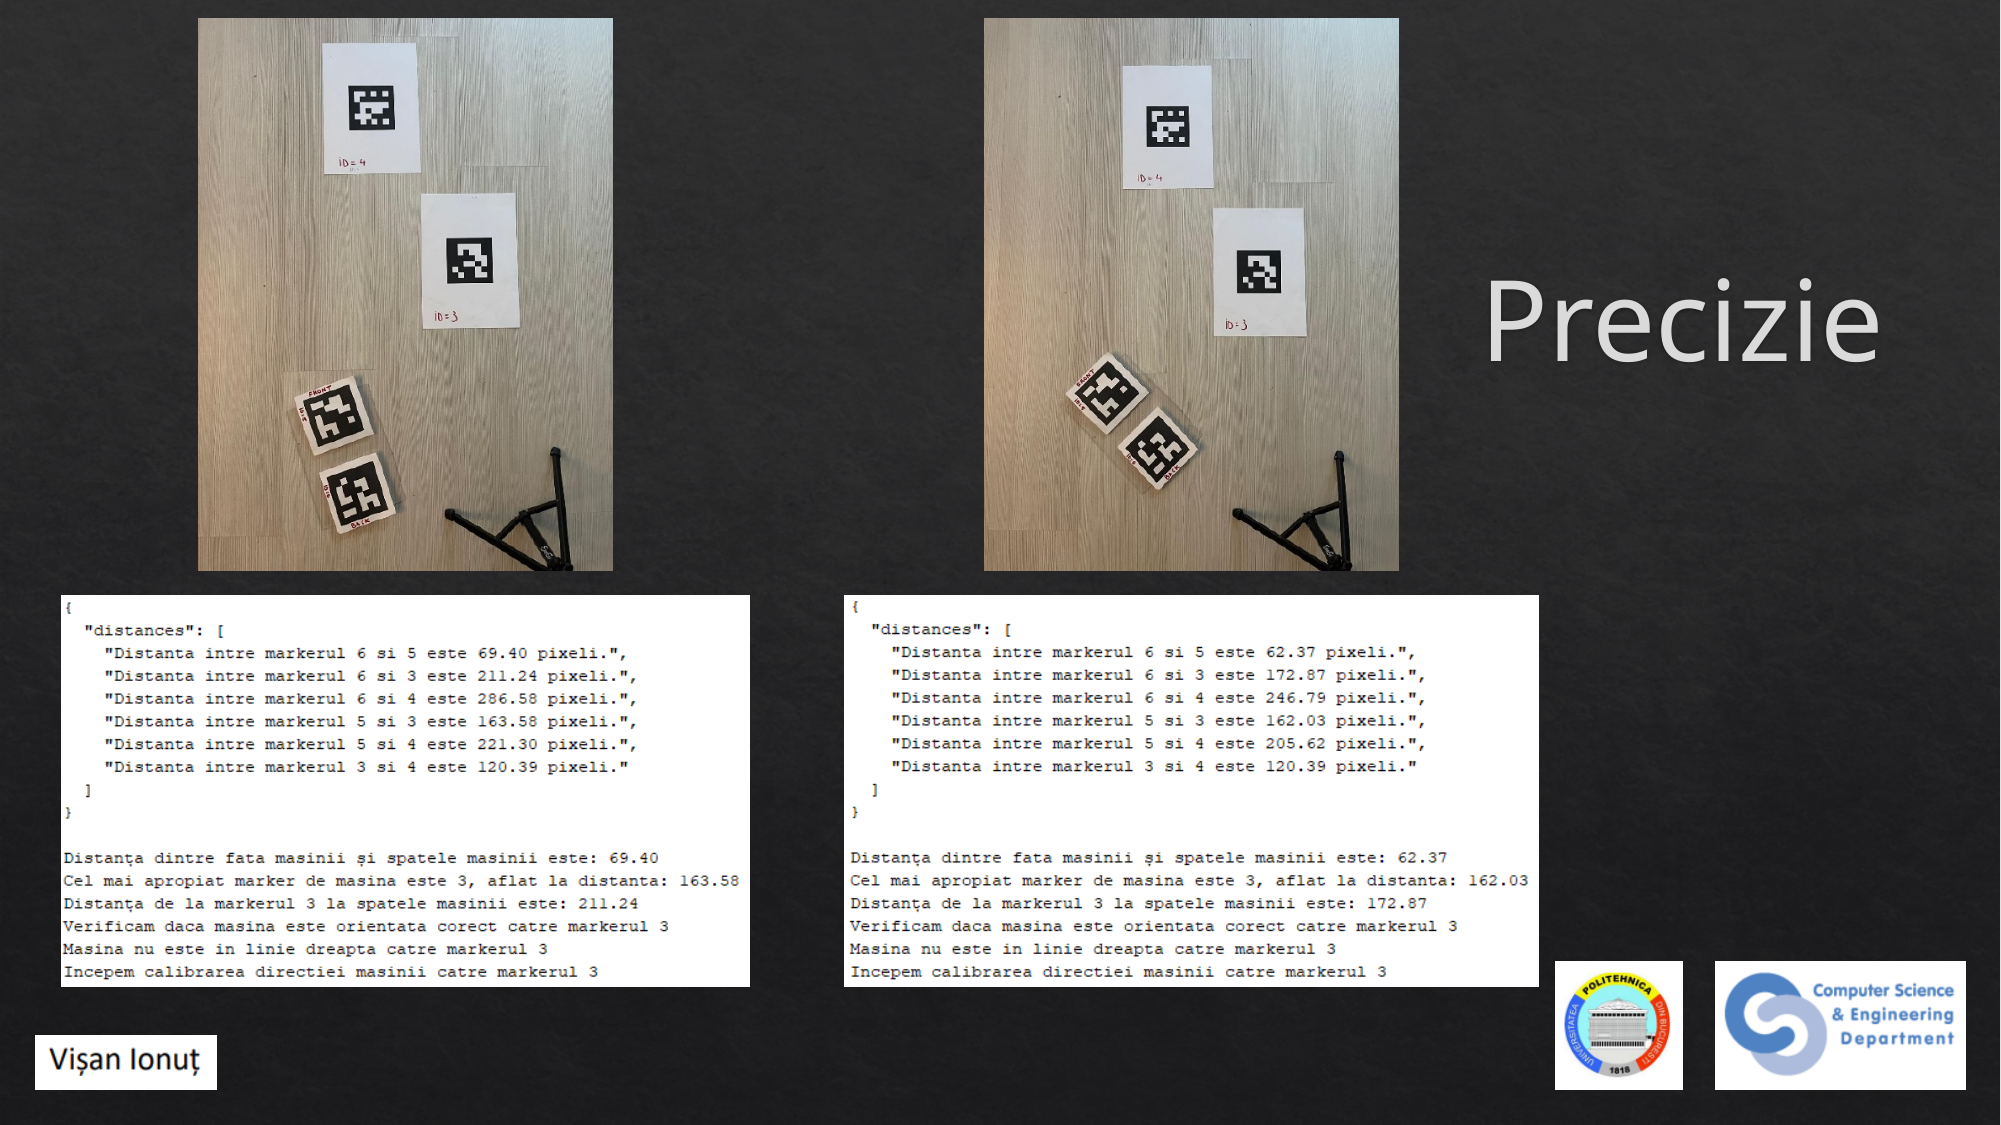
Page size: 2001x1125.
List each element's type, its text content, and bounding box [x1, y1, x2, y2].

picture [843, 595, 1540, 987]
title Precizie [1453, 219, 1912, 392]
picture [1555, 961, 1683, 1090]
picture [1715, 961, 1967, 1090]
picture [61, 595, 750, 987]
picture [198, 18, 613, 571]
picture [34, 1035, 217, 1090]
picture [984, 18, 1399, 571]
